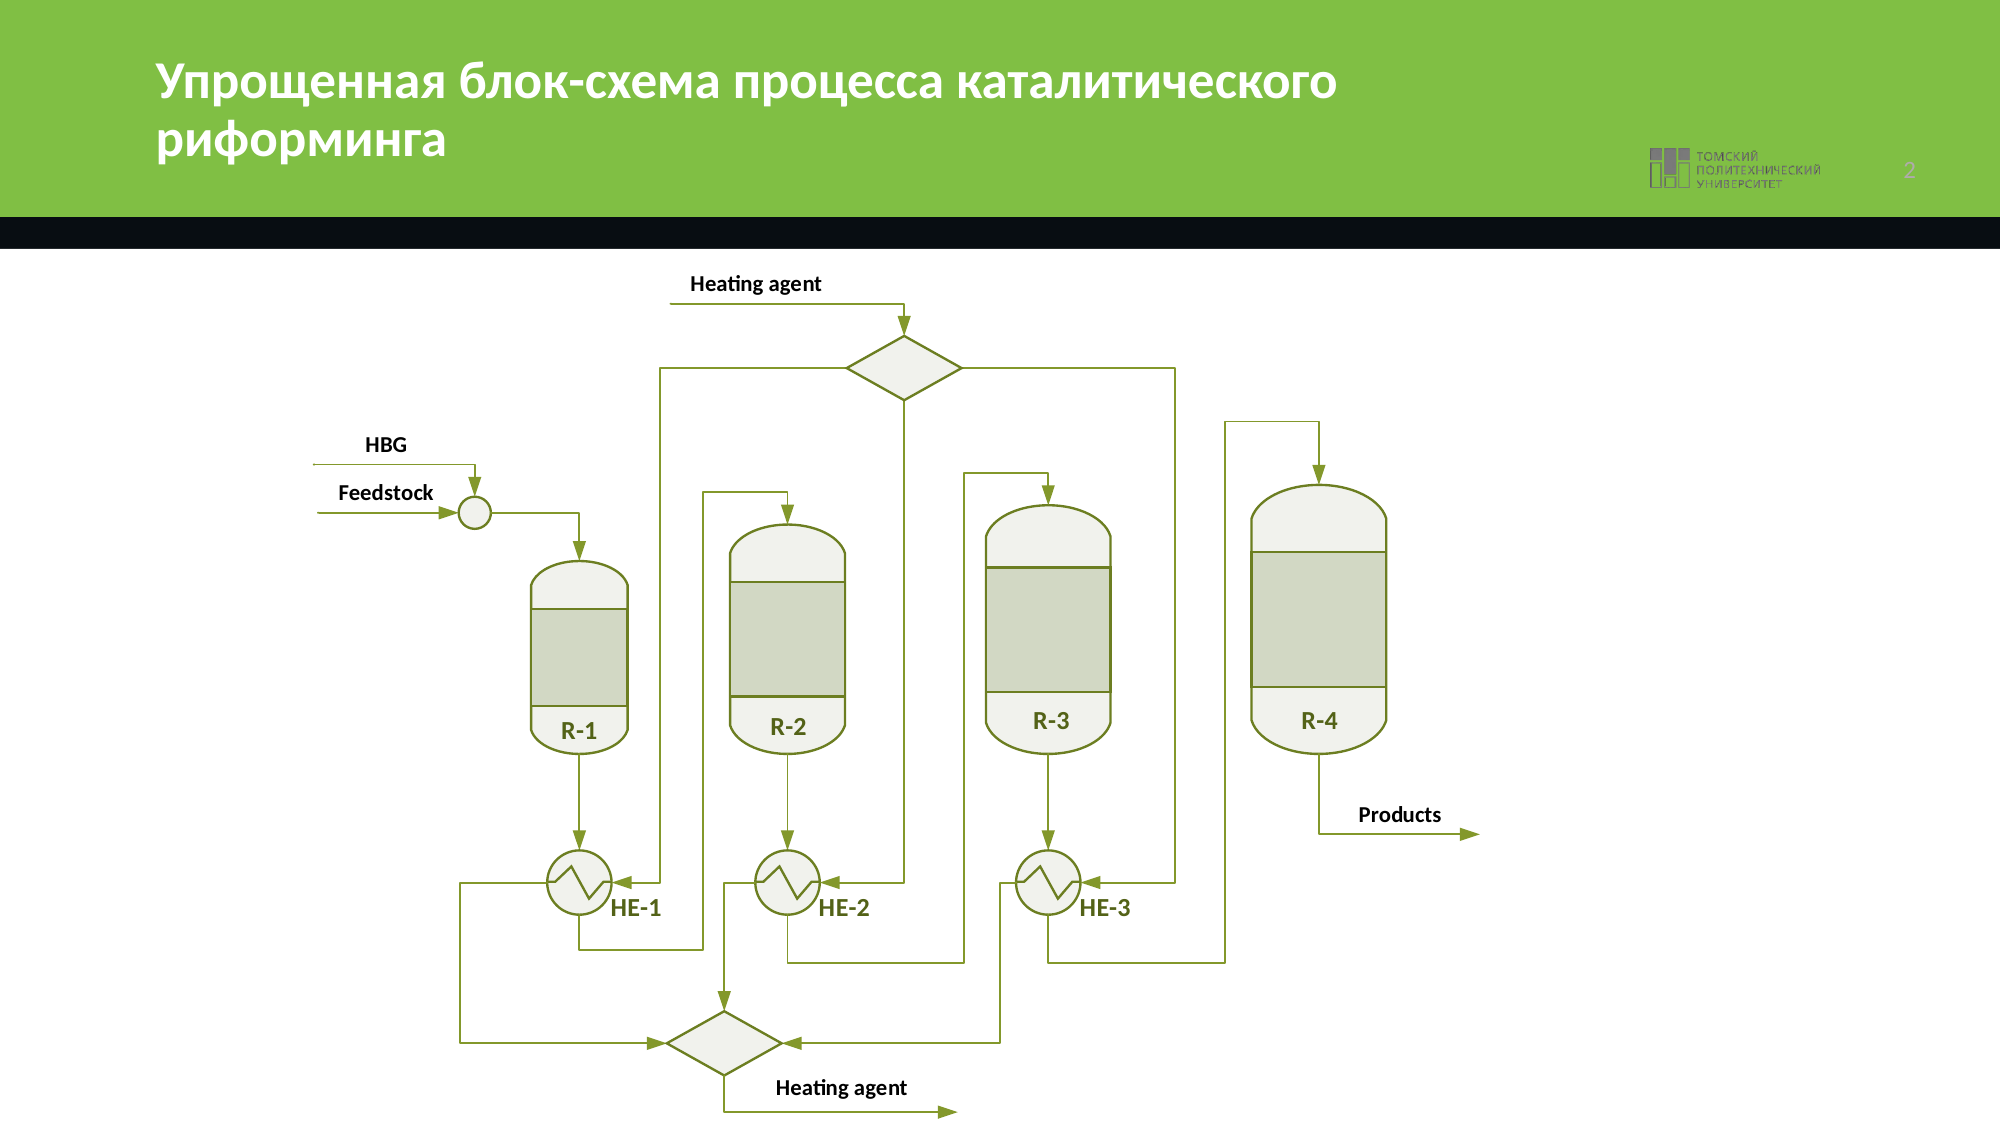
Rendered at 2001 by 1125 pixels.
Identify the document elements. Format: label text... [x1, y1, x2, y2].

picture [1650, 148, 1820, 188]
text_box [0, 248, 2000, 1125]
text_box [0, 0, 2000, 218]
text_box 2 [1862, 138, 1932, 199]
picture [310, 262, 1481, 1119]
title Упрощенная блок-схема процесса каталитического риформинга [140, 45, 1651, 176]
